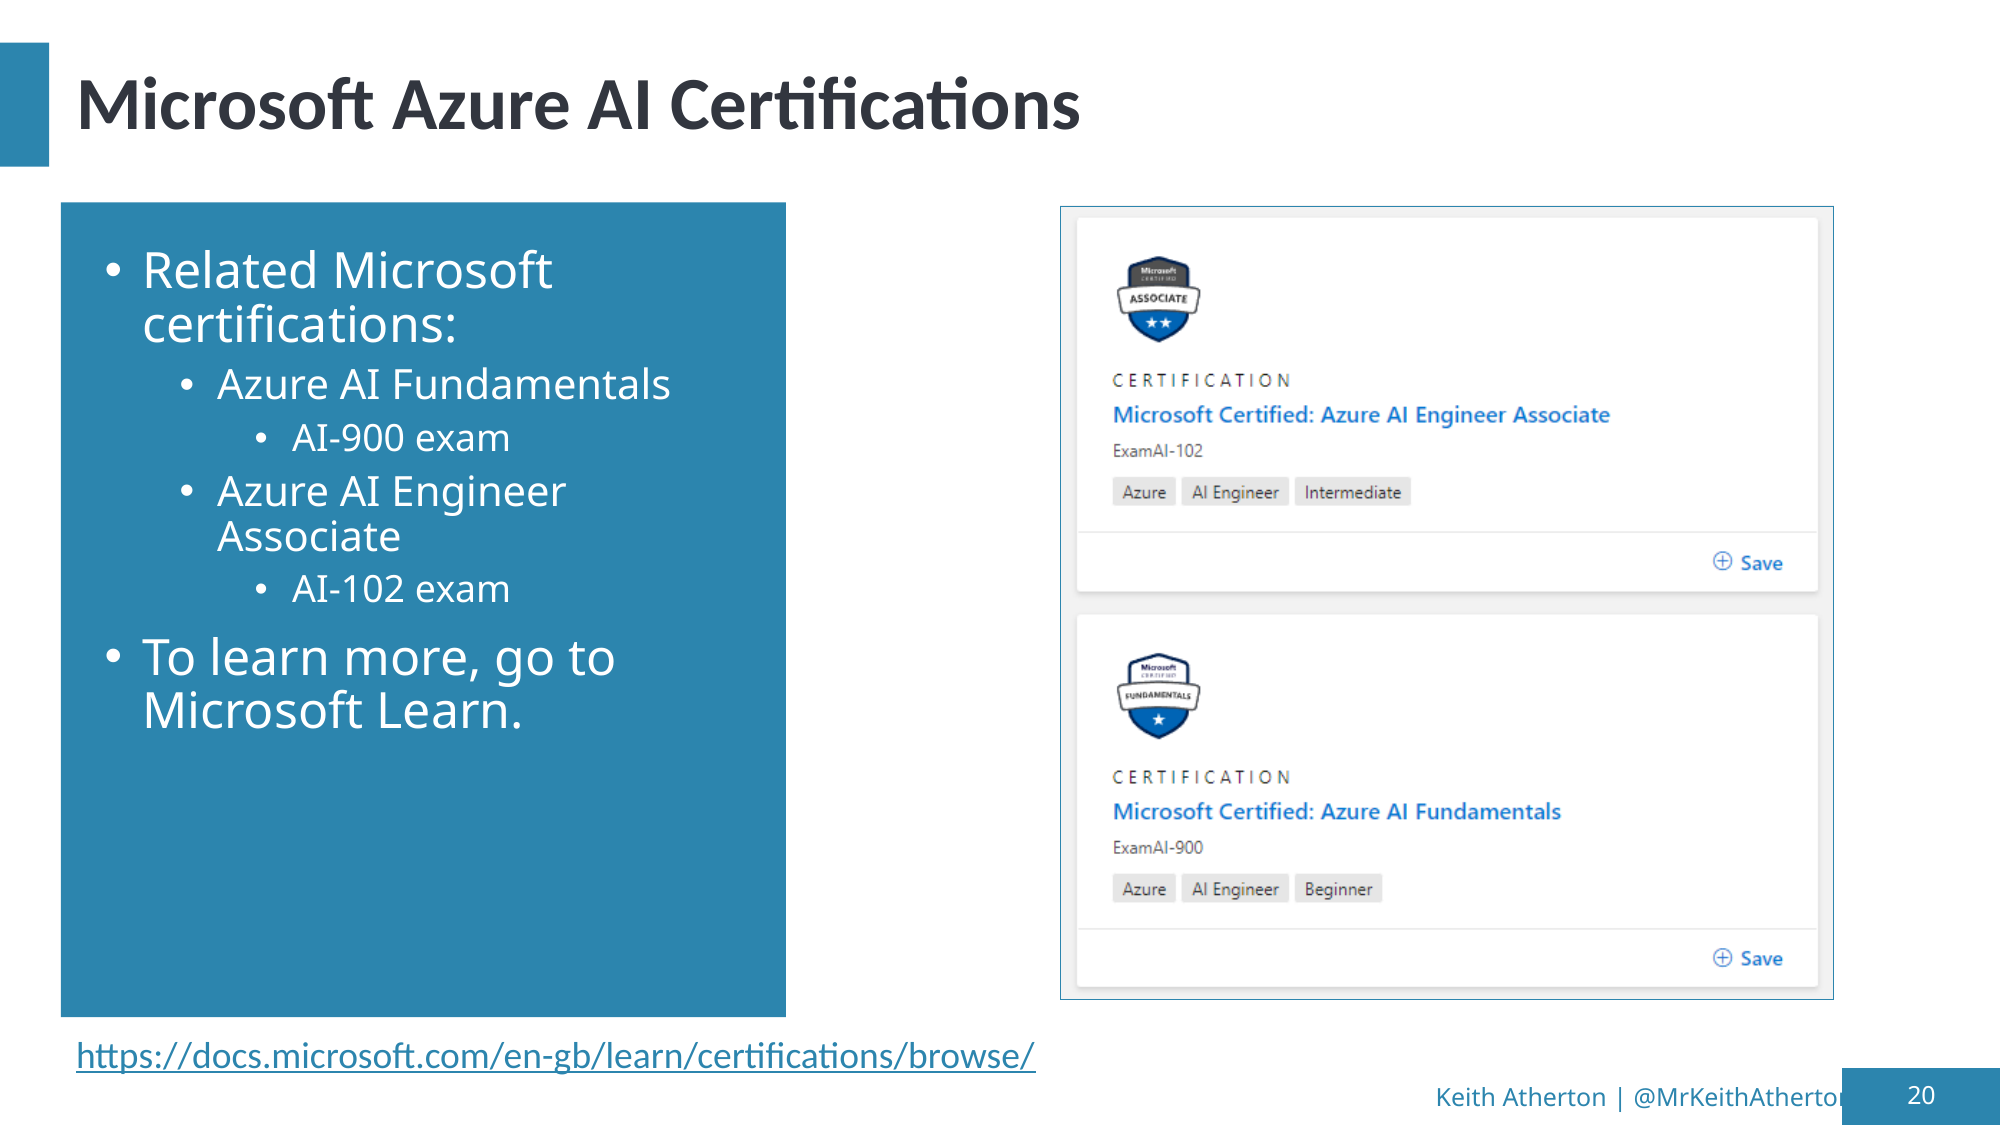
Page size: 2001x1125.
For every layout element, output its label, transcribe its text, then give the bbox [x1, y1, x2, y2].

text_box https://docs.microsoft.com/en-gb/learn/certifications/browse/ [60, 1038, 1951, 1074]
slide_number 20 [1889, 1079, 1951, 1114]
title Microsoft Azure AI Certifications [60, 42, 1951, 168]
picture [1060, 205, 1834, 1000]
list Related Microsoft certifications: Azure AI Fundamentals AI-900 exam Azure AI Engineer Associate AI-102 exam To learn more, go to Microsoft Learn. [89, 237, 757, 985]
text_box Keith Atherton | @MrKeithAtherton [1420, 1074, 1870, 1119]
